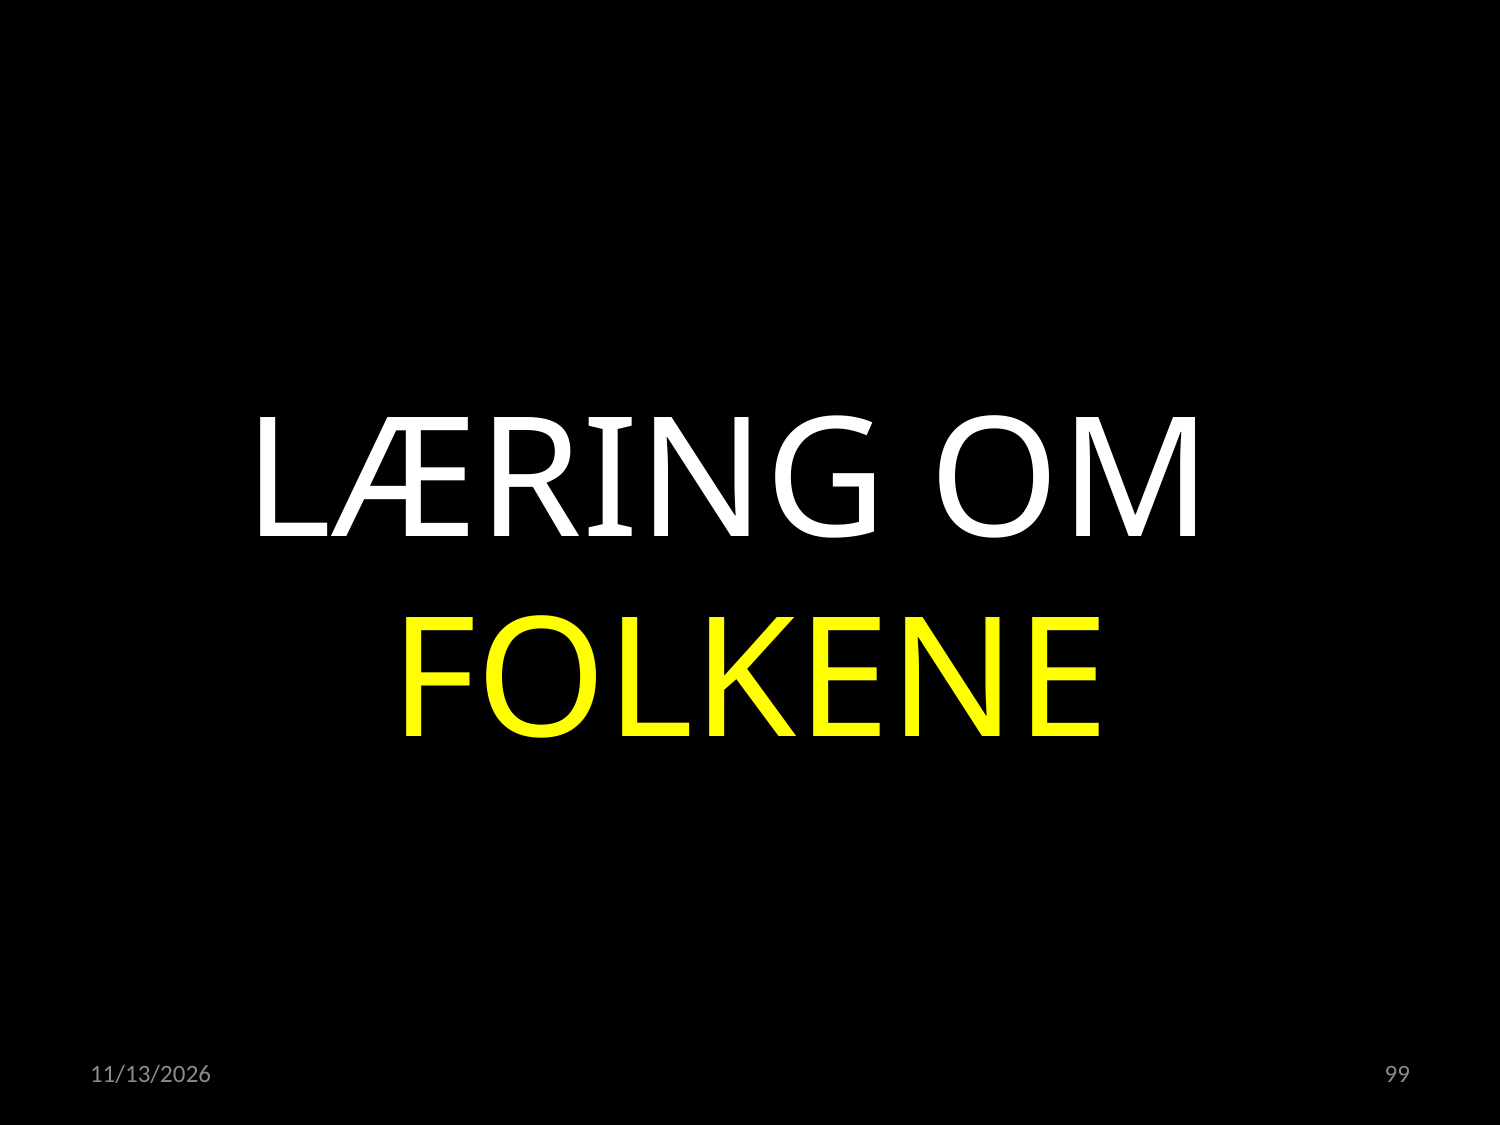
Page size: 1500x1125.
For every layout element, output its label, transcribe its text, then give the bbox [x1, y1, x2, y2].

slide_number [75, 1042, 425, 1103]
text_box LÆRING OM FOLKENE [0, 361, 1500, 464]
slide_number 99 [1074, 1042, 1425, 1103]
